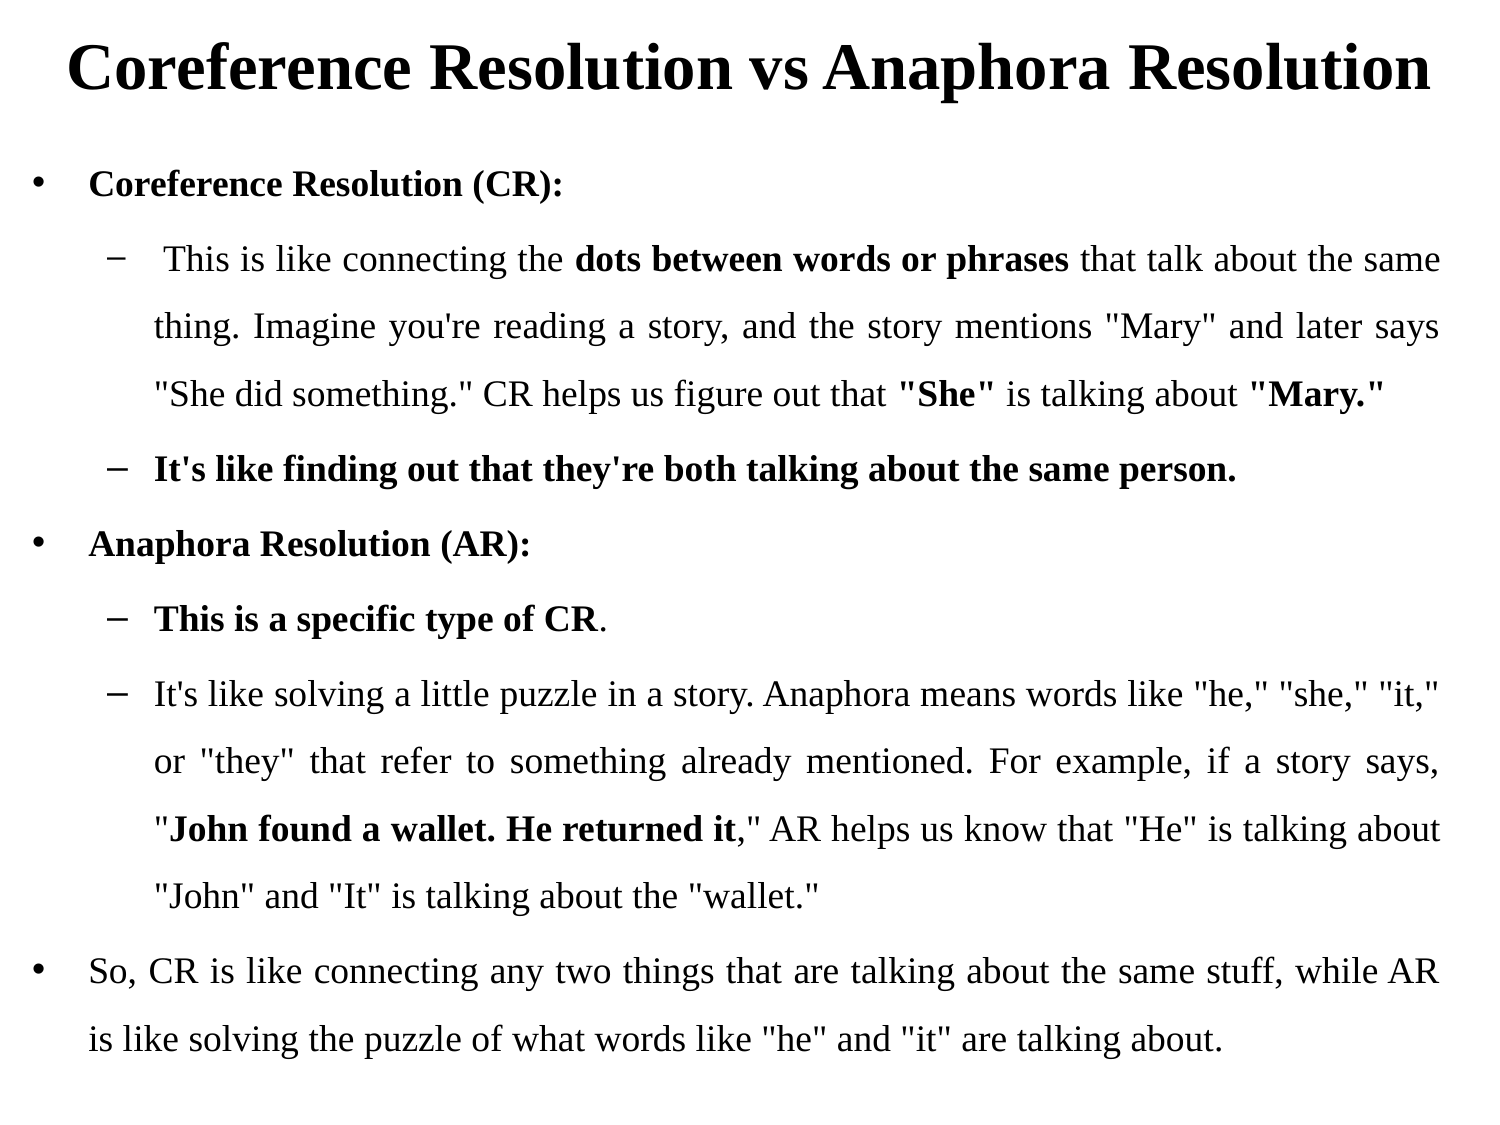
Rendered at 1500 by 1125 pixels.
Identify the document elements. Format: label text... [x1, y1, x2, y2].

list Coreference Resolution (CR): This is like connecting the dots between words or phrases that talk about the same thing. Imagine you're reading a story, and the story mentions "Mary" and later says "She did something." CR helps us figure out that "She" is talking about "Mary." It's like finding out that they're both talking about the same person. Anaphora Resolution (AR): This is a specific type of CR. It's like solving a little puzzle in a story. Anaphora means words like "he," "she," "it," or "they" that refer to something already mentioned. For example, if a story says, "John found a wallet. He returned it," AR helps us know that "He" is talking about "John" and "It" is talking about the "wallet." So, CR is like connecting any two things that are talking about the same stuff, while AR is like solving the puzzle of what words like "he" and "it" are talking about. [17, 128, 1457, 997]
title Coreference Resolution vs Anaphora Resolution [17, 12, 1483, 113]
